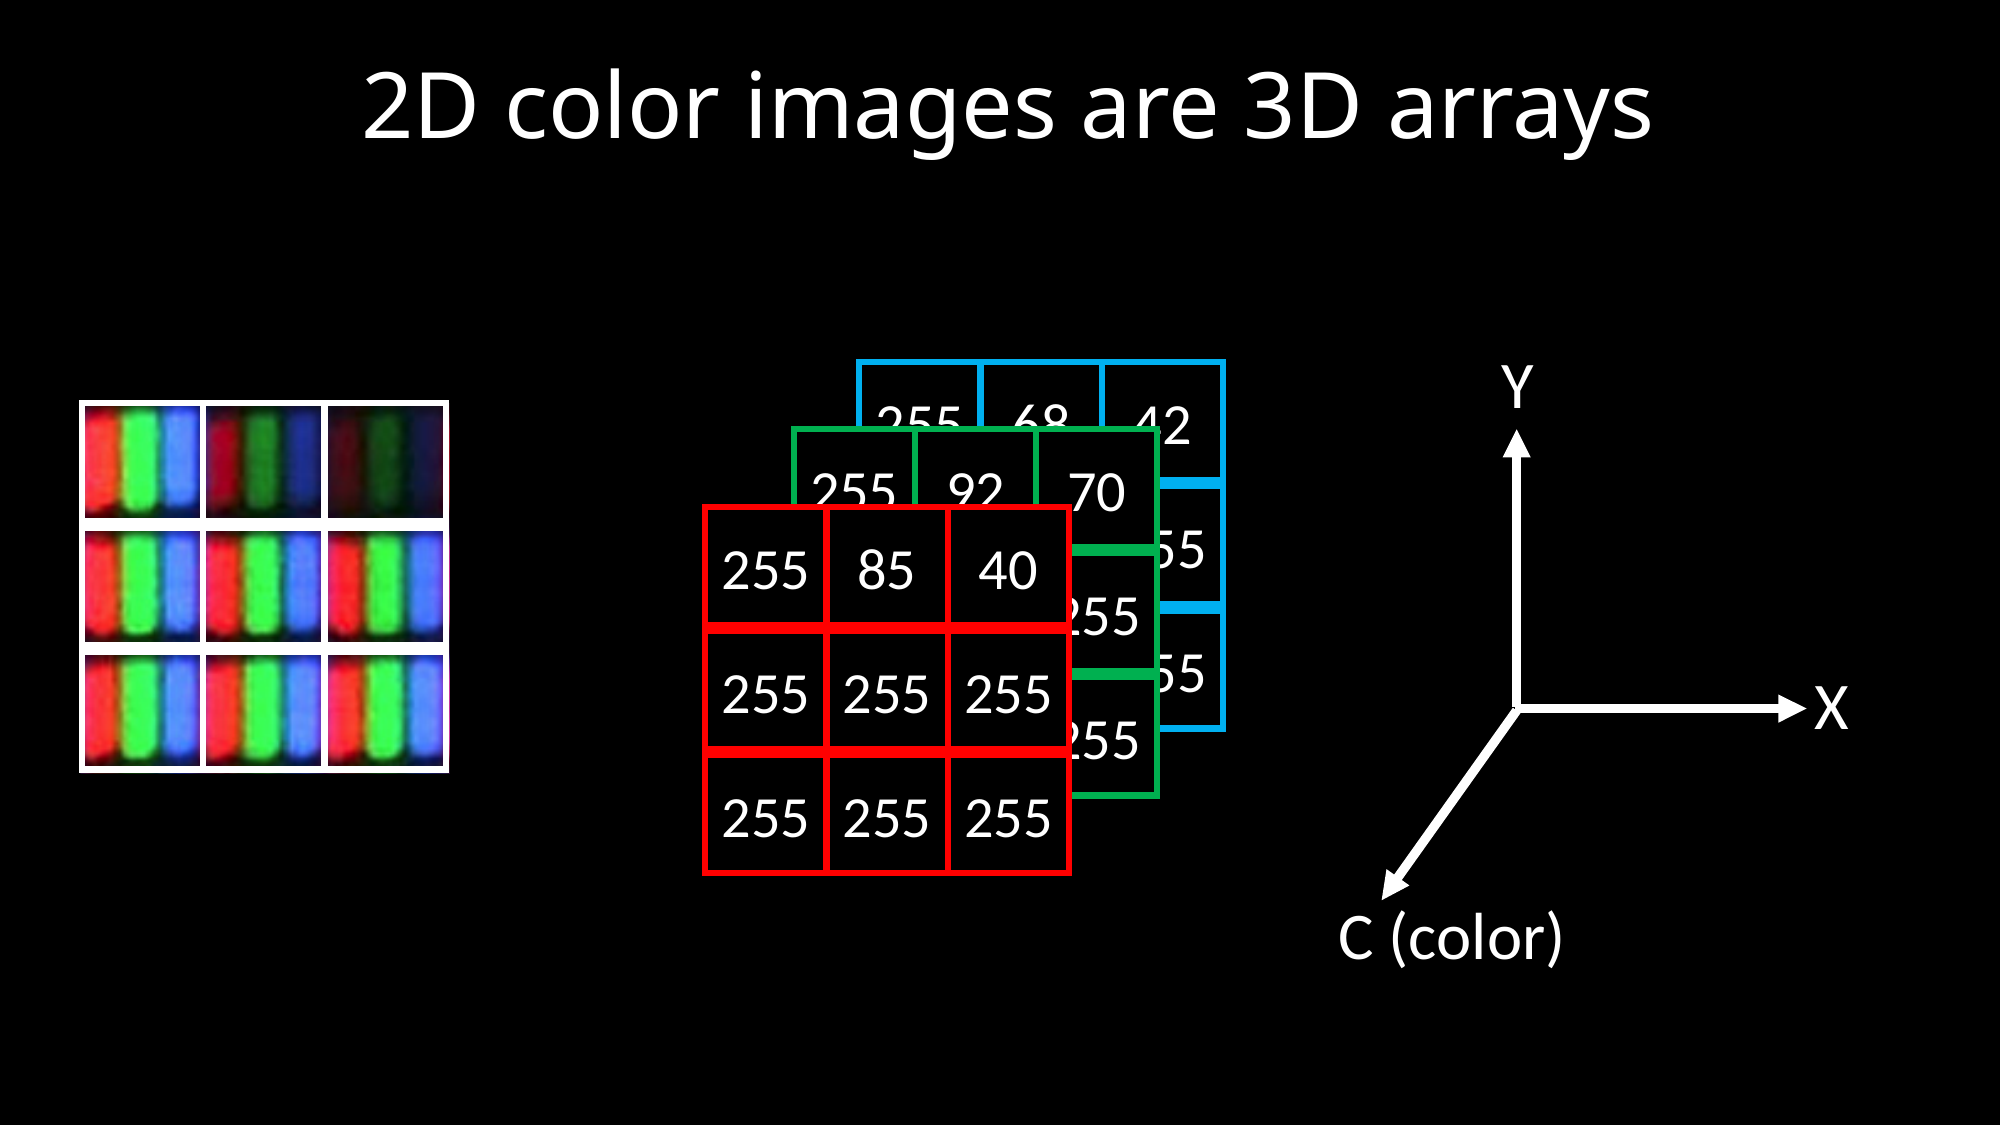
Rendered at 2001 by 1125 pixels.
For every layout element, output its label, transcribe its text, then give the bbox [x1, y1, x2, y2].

text_box C (color) [1323, 885, 1582, 981]
title 2D color images are 3D arrays [145, 0, 1871, 218]
text_box Y [1486, 334, 1549, 429]
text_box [1381, 710, 1517, 901]
text_box X [1799, 655, 1865, 751]
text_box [859, 362, 1223, 729]
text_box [793, 429, 1158, 796]
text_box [80, 403, 450, 774]
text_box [705, 507, 1069, 874]
